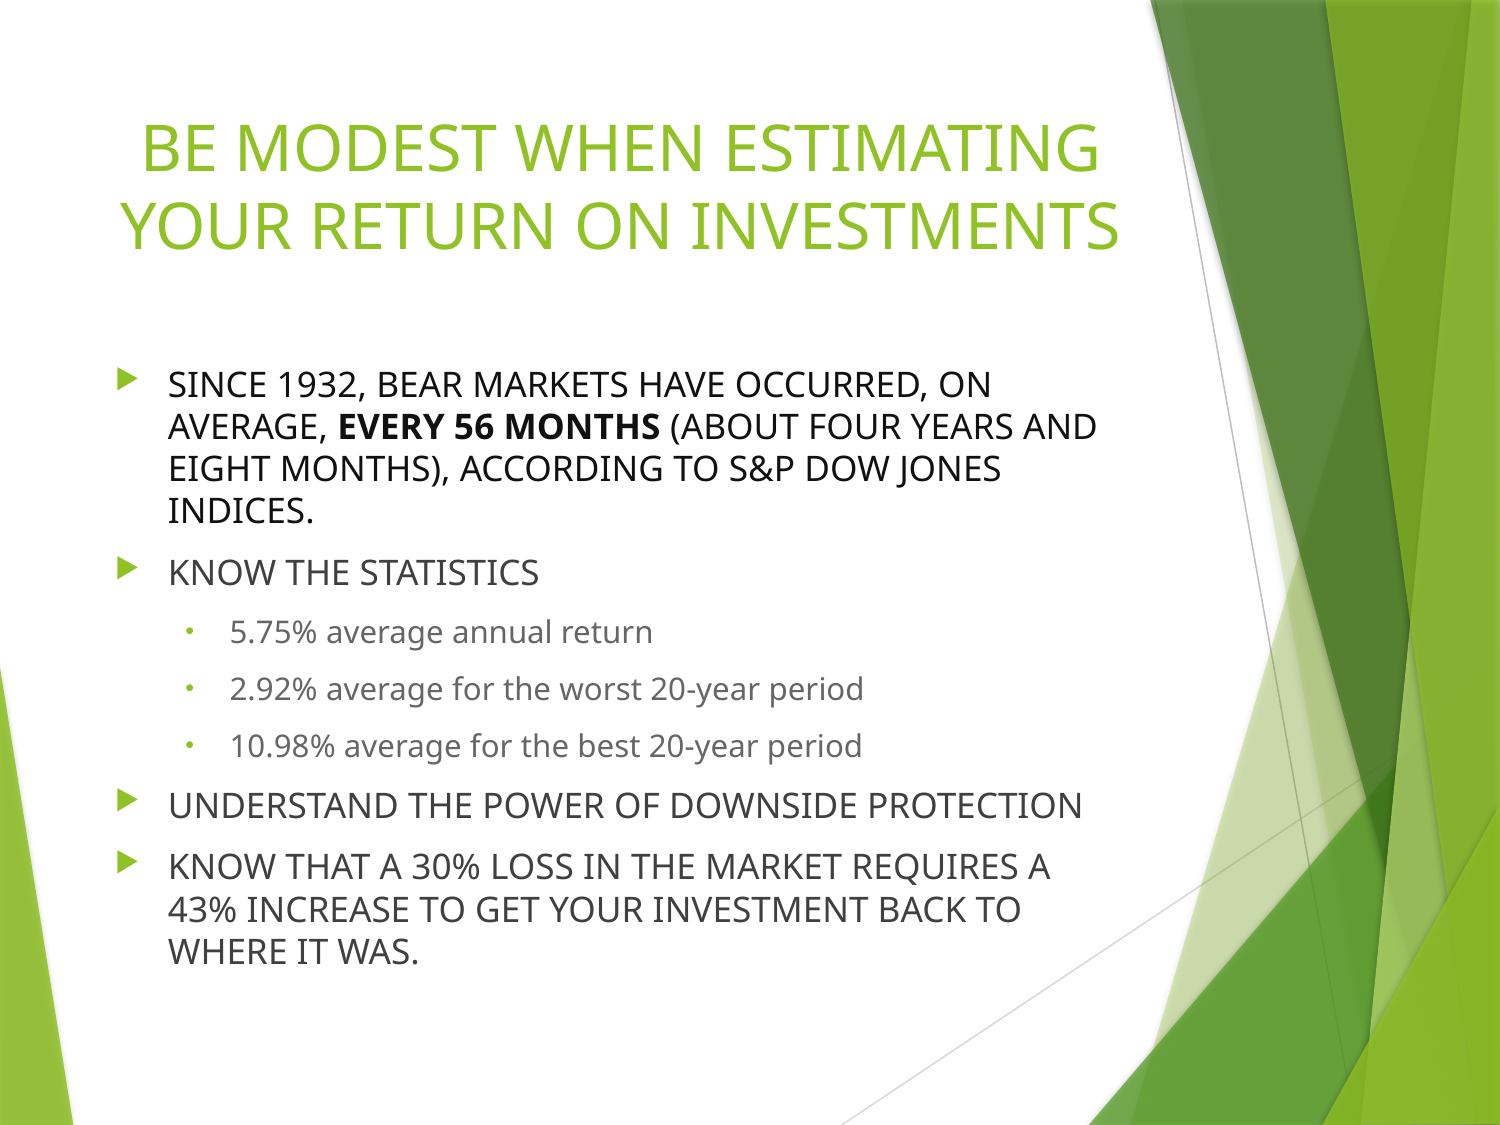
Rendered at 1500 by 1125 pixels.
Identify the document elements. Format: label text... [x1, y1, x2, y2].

title BE MODEST WHEN ESTIMATING YOUR RETURN ON INVESTMENTS [99, 99, 1142, 317]
list Since 1932, bear markets have occurred, on average, every 56 months (about four years and eight months), according to S&P Dow Jones Indices. KNOW THE STATISTICS 5.75% average annual return 2.92% average for the worst 20-year period 10.98% average for the best 20-year period UNDERSTAND THE POWER OF DOWNSIDE PROTECTION KNOW THAT A 30% LOSS IN THE MARKET REQUIRES A 43% INCREASE TO GET YOUR INVESTMENT BACK TO WHERE IT WAS. [99, 354, 1142, 992]
